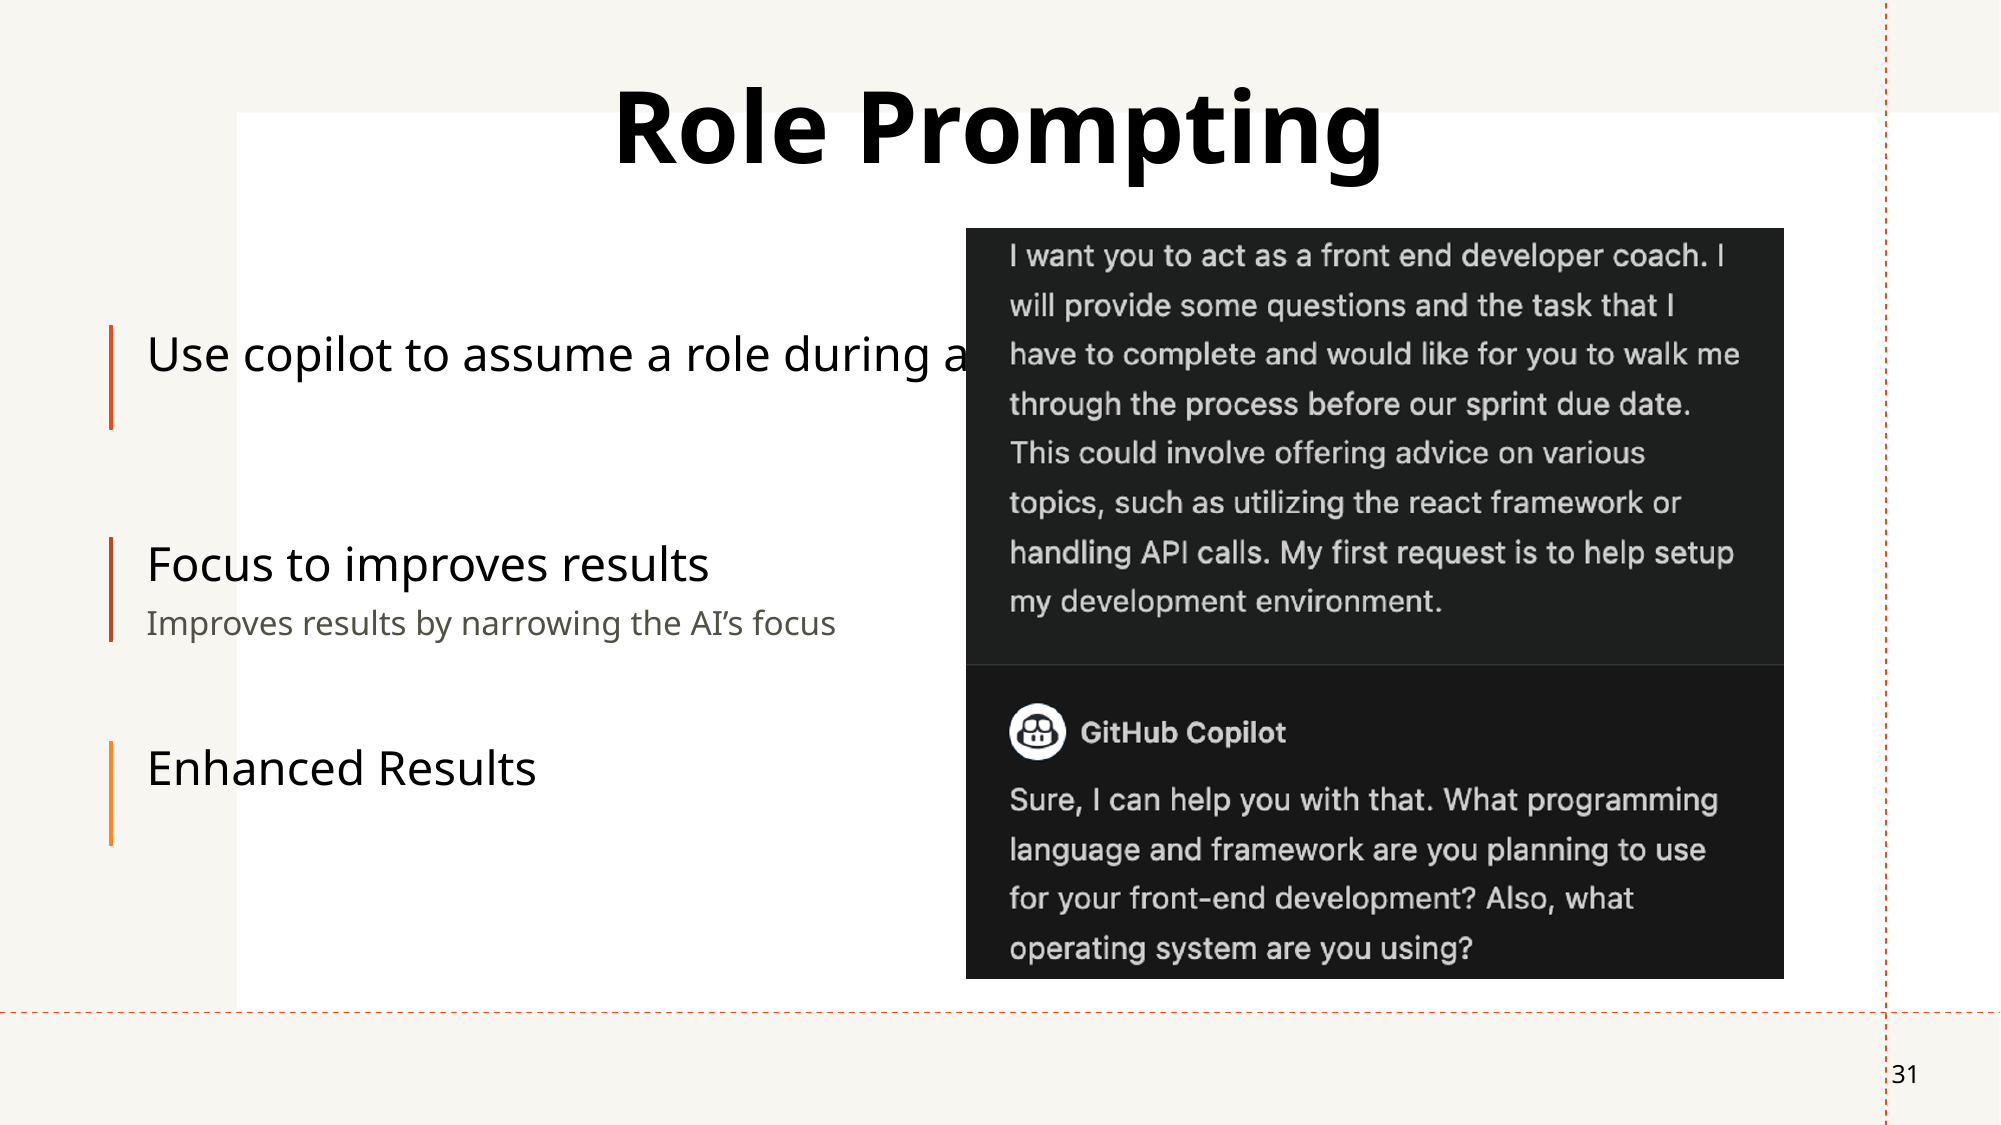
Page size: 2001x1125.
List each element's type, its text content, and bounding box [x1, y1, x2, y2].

picture [966, 228, 1784, 979]
slide_number 31 [1871, 1038, 1992, 1125]
subtitle Enhanced Results [126, 718, 877, 782]
subtitle Focus to improves results [126, 513, 877, 578]
text_box Role Prompting [0, 55, 2000, 191]
subtitle Use copilot to assume a role during a task [126, 304, 966, 369]
subtitle Improves results by narrowing the AI’s focus [126, 581, 877, 692]
